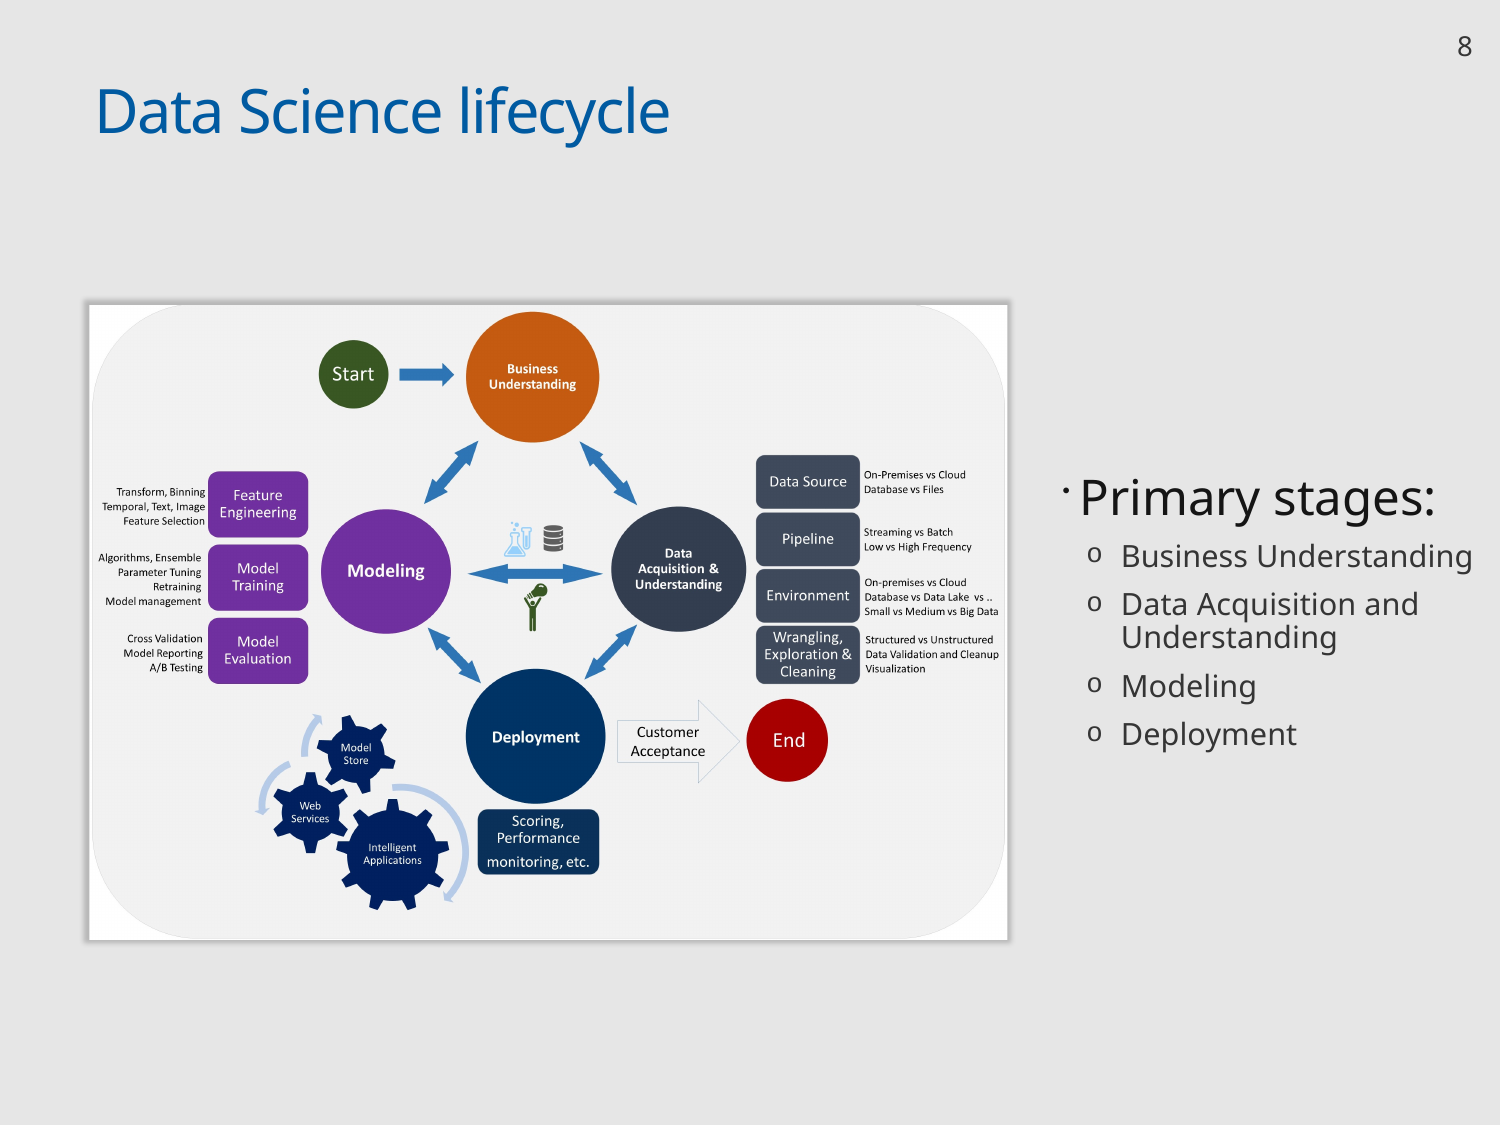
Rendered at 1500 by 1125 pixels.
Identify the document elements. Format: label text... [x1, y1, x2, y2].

text_box 8 [1434, 12, 1500, 81]
list Primary stages: Business Understanding Data Acquisition and Understanding Modeling Deployment [1034, 457, 1500, 772]
title Data Science lifecycle [70, 65, 1500, 177]
picture [88, 304, 1008, 940]
